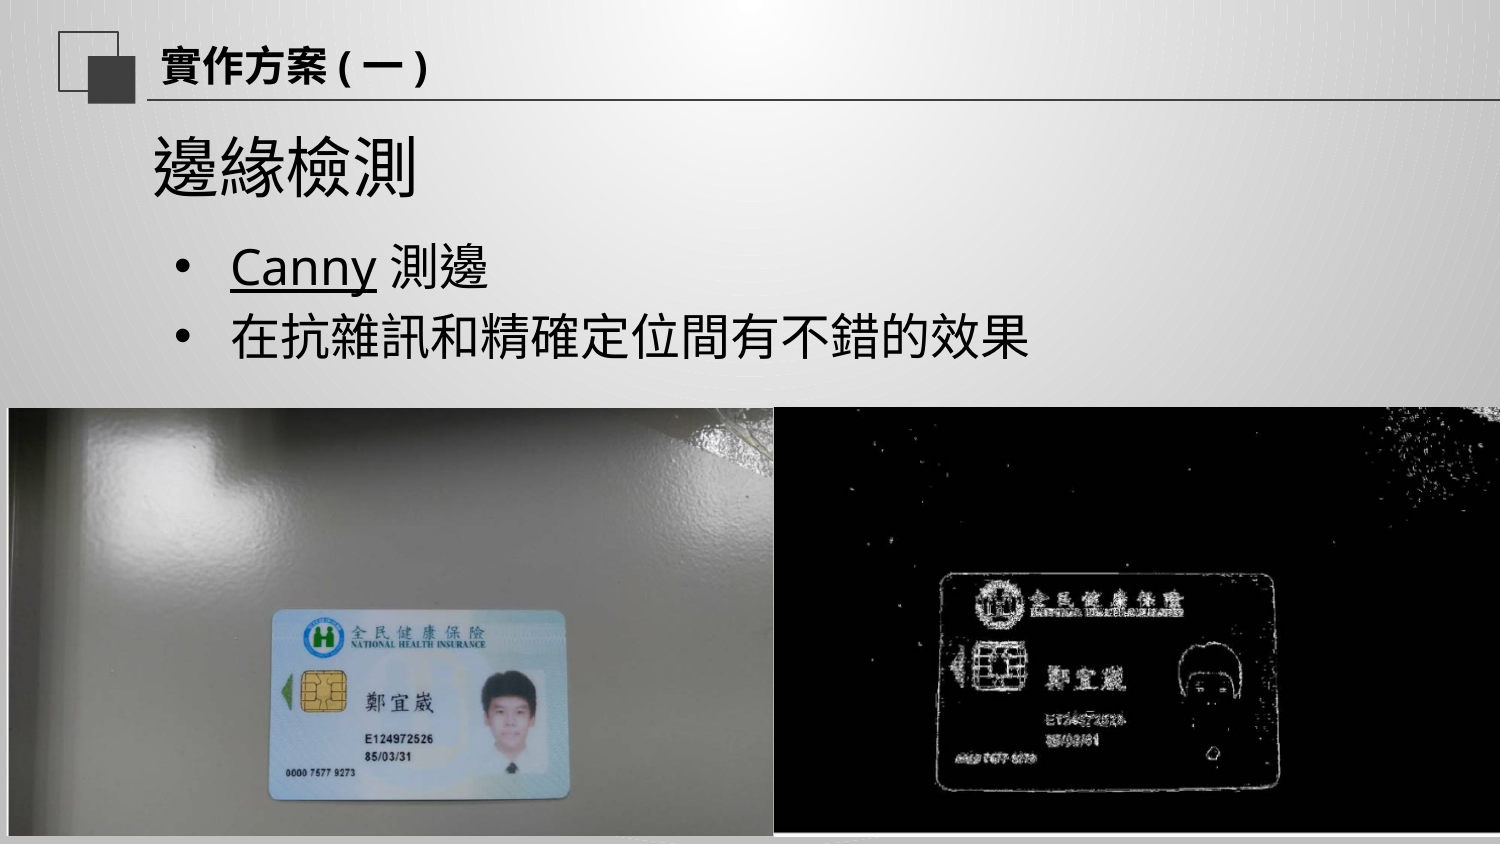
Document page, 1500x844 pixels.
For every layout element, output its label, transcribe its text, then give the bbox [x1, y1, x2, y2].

title 實作方案(一) [145, 32, 680, 97]
text_box 邊緣檢測 [137, 102, 1500, 229]
text_box Canny測邊 在抗雜訊和精確定位間有不錯的效果 [159, 228, 1282, 385]
picture [6, 238, 1500, 844]
